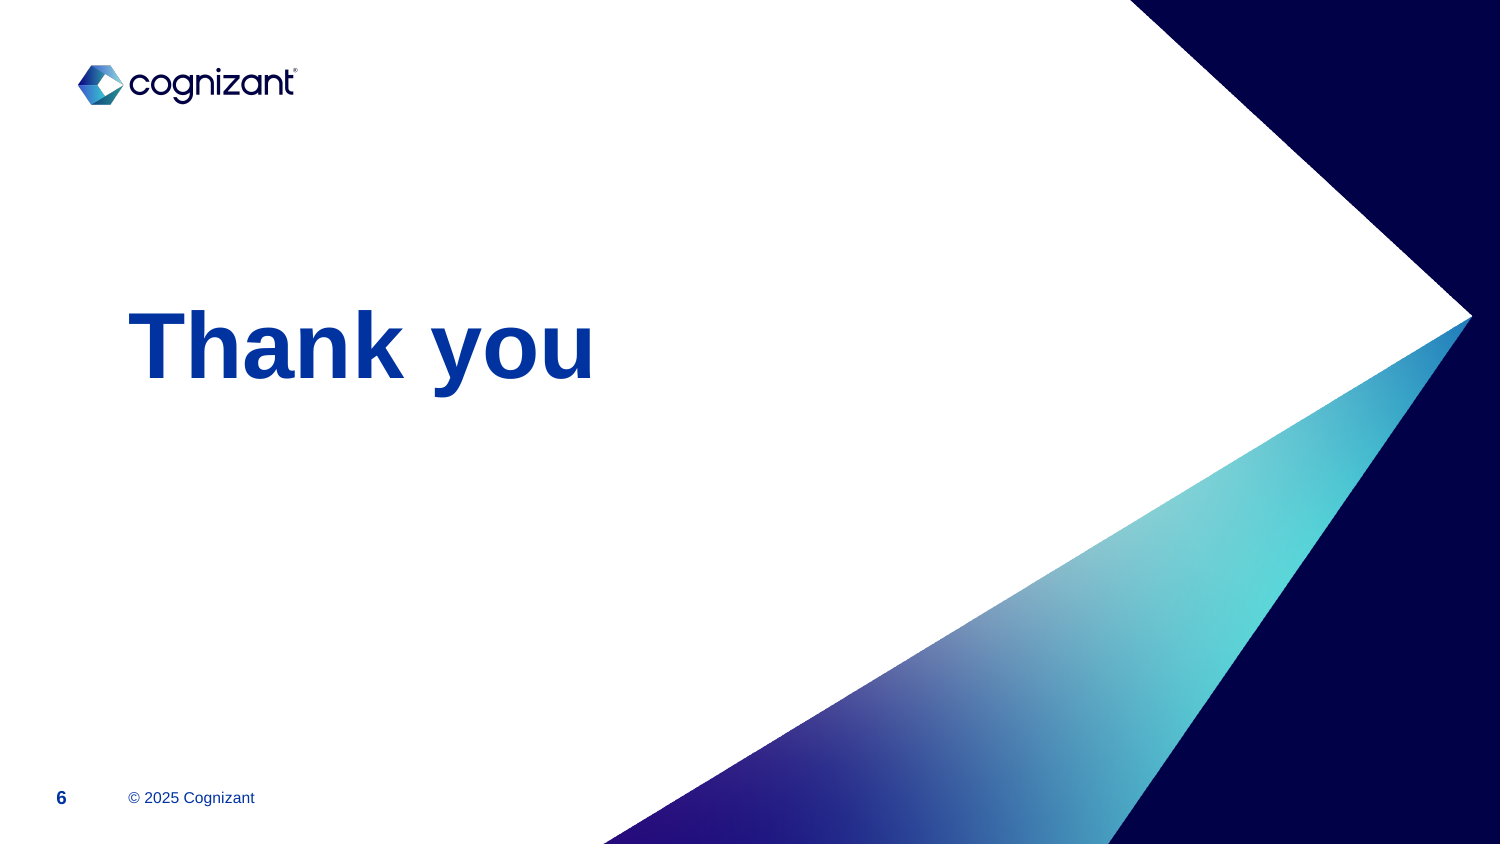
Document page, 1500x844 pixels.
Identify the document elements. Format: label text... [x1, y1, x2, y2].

title Thank you [128, 296, 873, 399]
footer © 2025 Cognizant [128, 778, 276, 816]
picture [58, 46, 313, 124]
slide_number 6 [56, 778, 100, 816]
picture [603, 0, 1500, 844]
